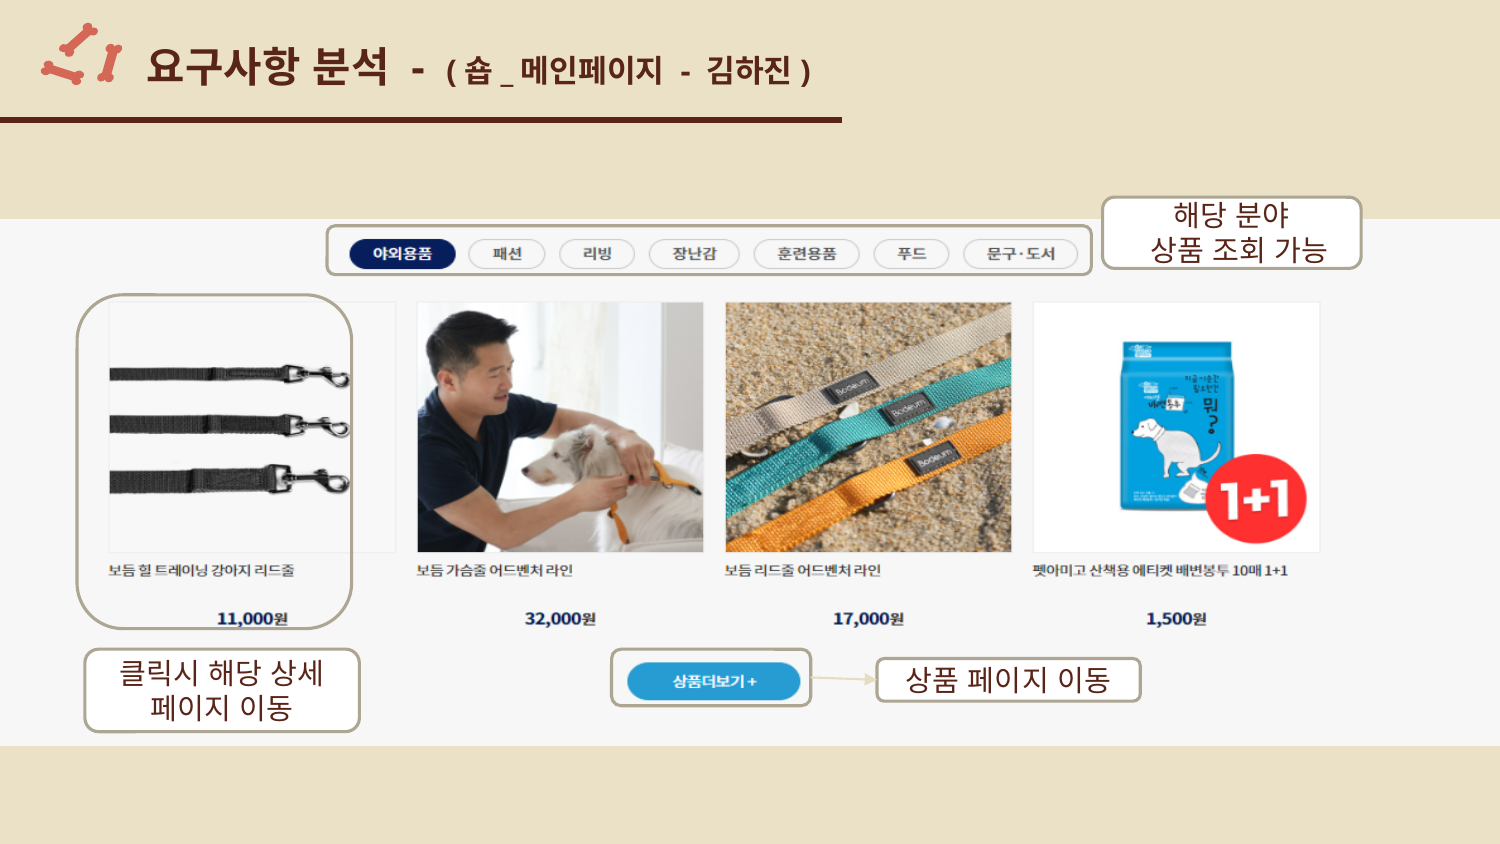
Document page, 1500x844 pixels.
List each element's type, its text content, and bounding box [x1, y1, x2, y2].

title 요구사항 분석 - (숍_메인페이지 - 김하진) [0, 25, 958, 120]
picture [0, 219, 1500, 746]
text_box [810, 677, 878, 681]
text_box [39, 25, 130, 86]
text_box 해당 분야 상품 조회 가능 [1100, 195, 1364, 217]
